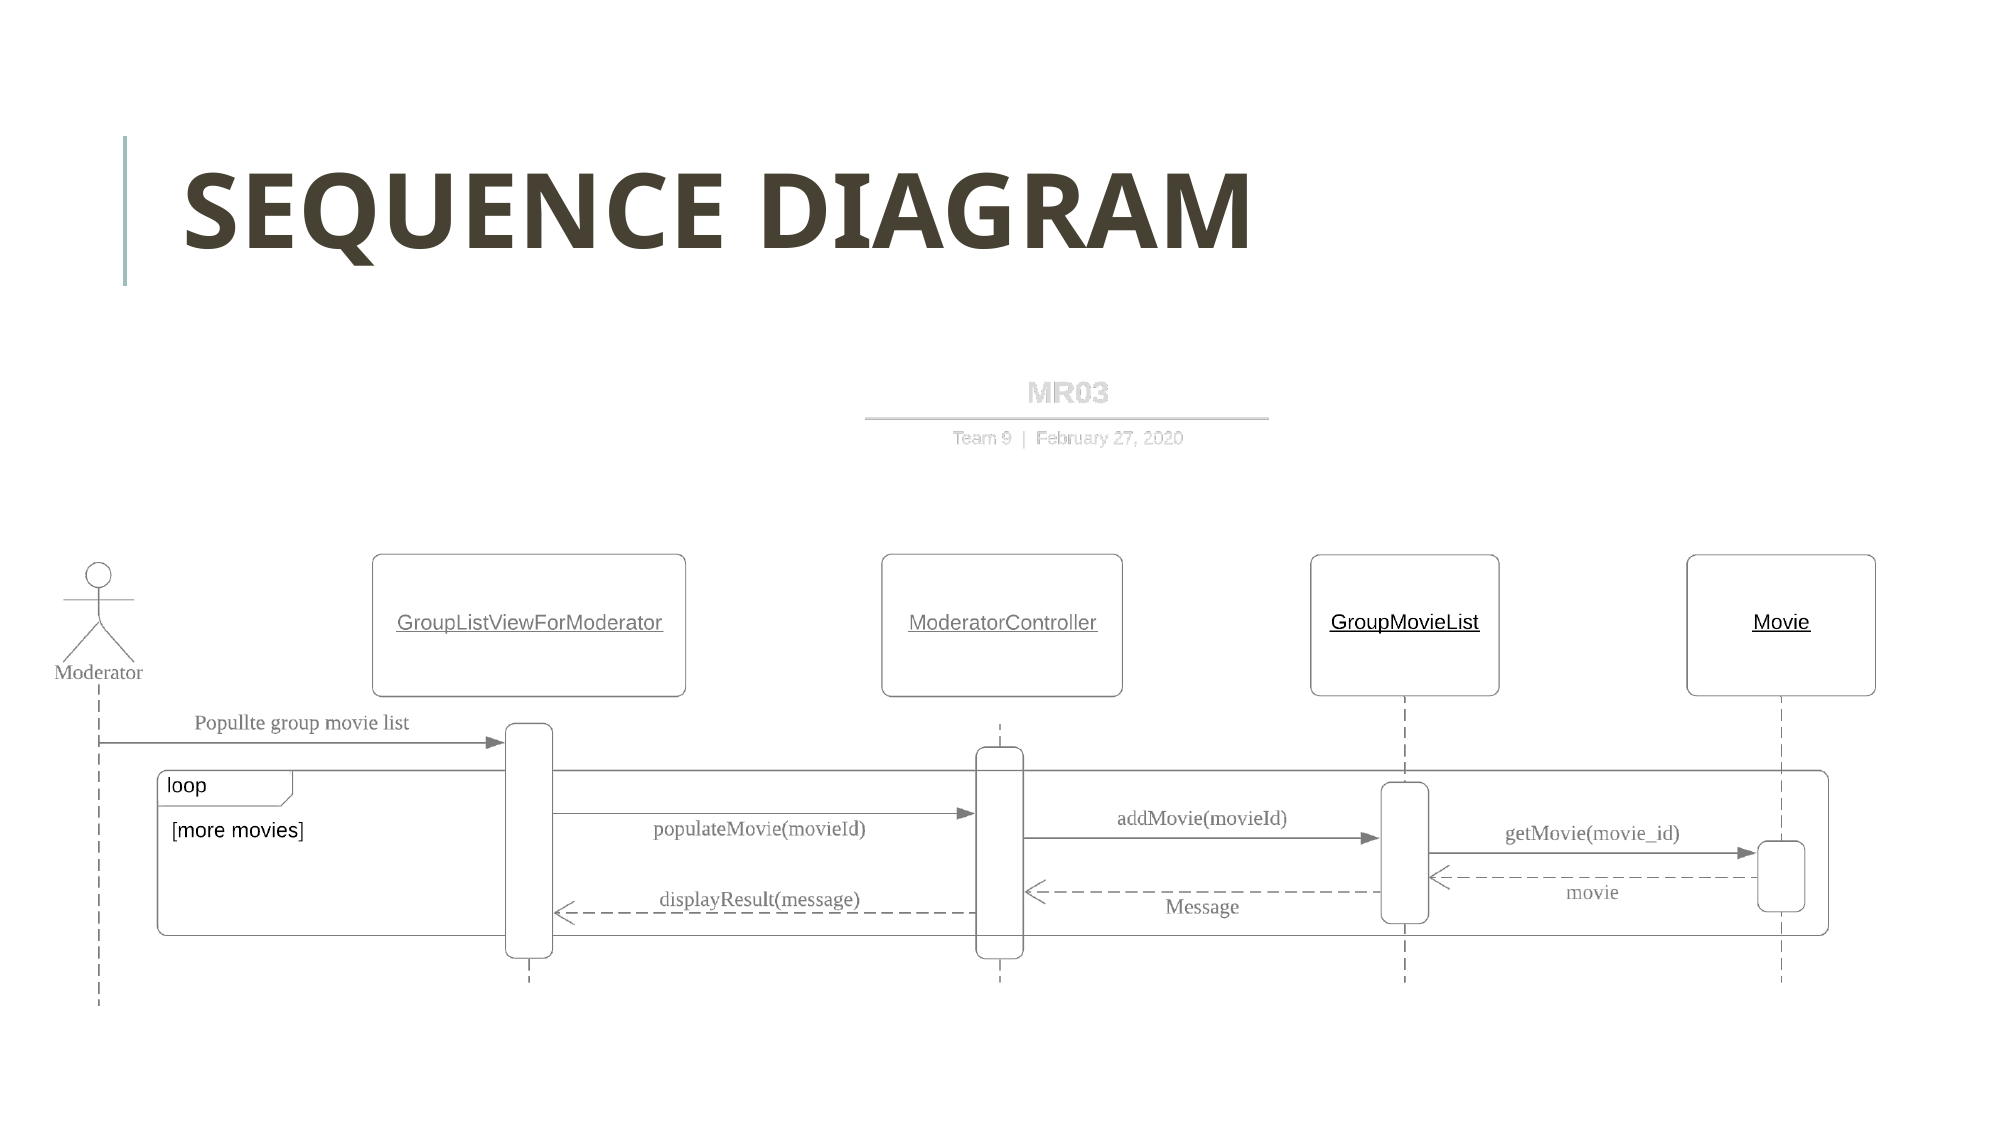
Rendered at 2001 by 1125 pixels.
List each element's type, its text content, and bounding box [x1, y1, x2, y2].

picture [7, 319, 1923, 1054]
title SEQUENCE DIAGRAM [168, 96, 1763, 319]
